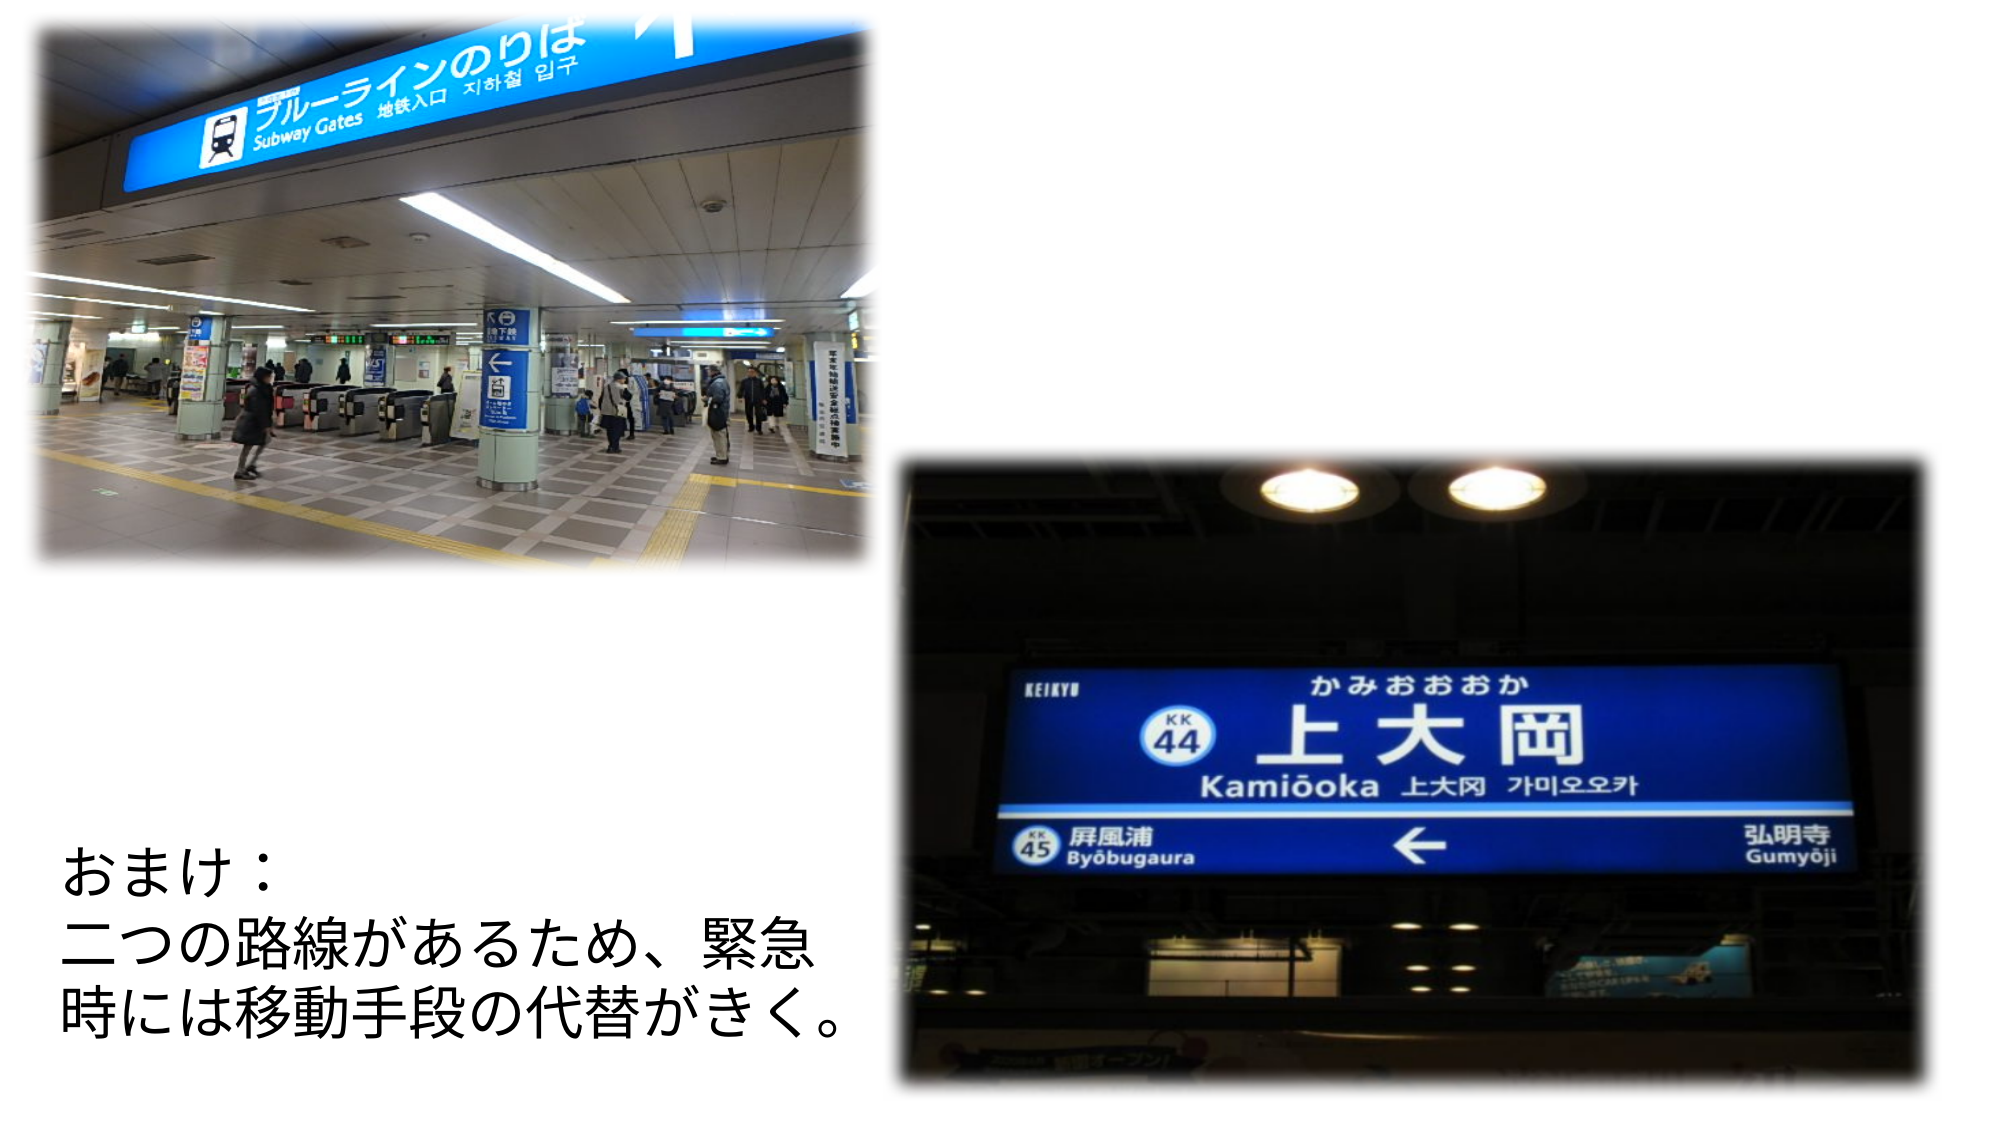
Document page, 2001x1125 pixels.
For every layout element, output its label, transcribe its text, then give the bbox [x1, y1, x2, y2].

text_box おまけ： 二つの路線があるため、緊急時には移動手段の代替がきく。 [44, 829, 860, 1054]
picture [21, 11, 883, 577]
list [883, 443, 1941, 1101]
